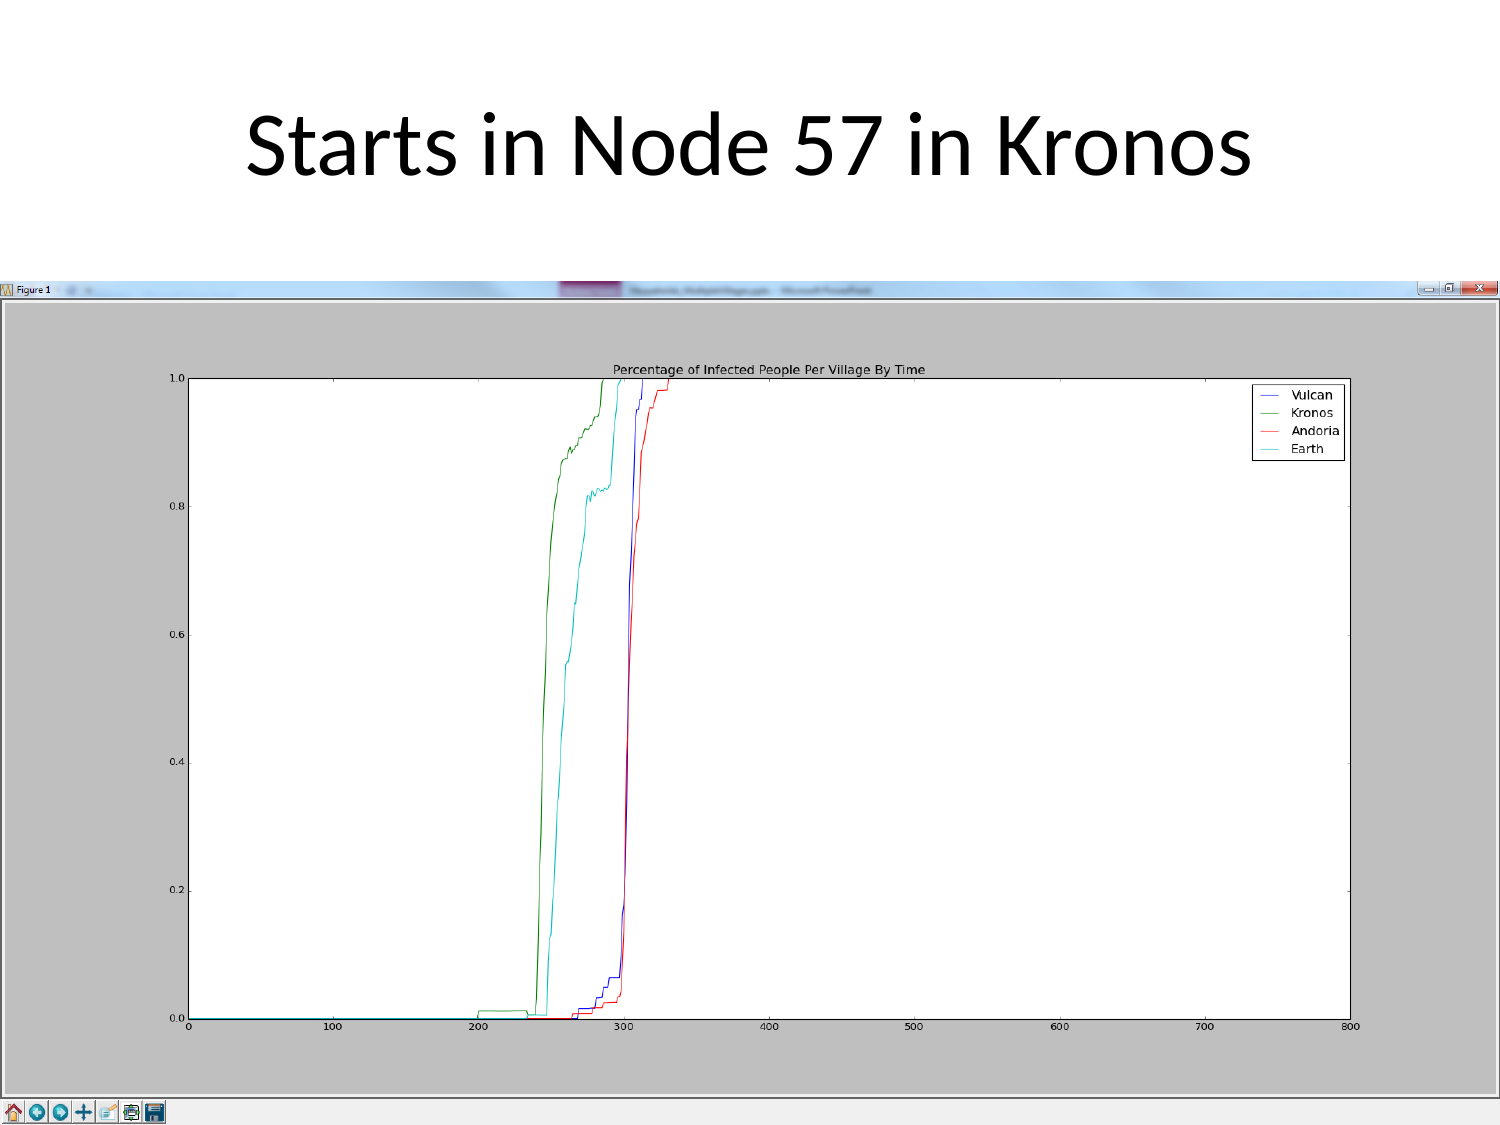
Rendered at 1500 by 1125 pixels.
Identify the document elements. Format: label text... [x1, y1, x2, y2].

picture [0, 280, 1500, 1125]
title Starts in Node 57 in Kronos [75, 45, 1425, 233]
